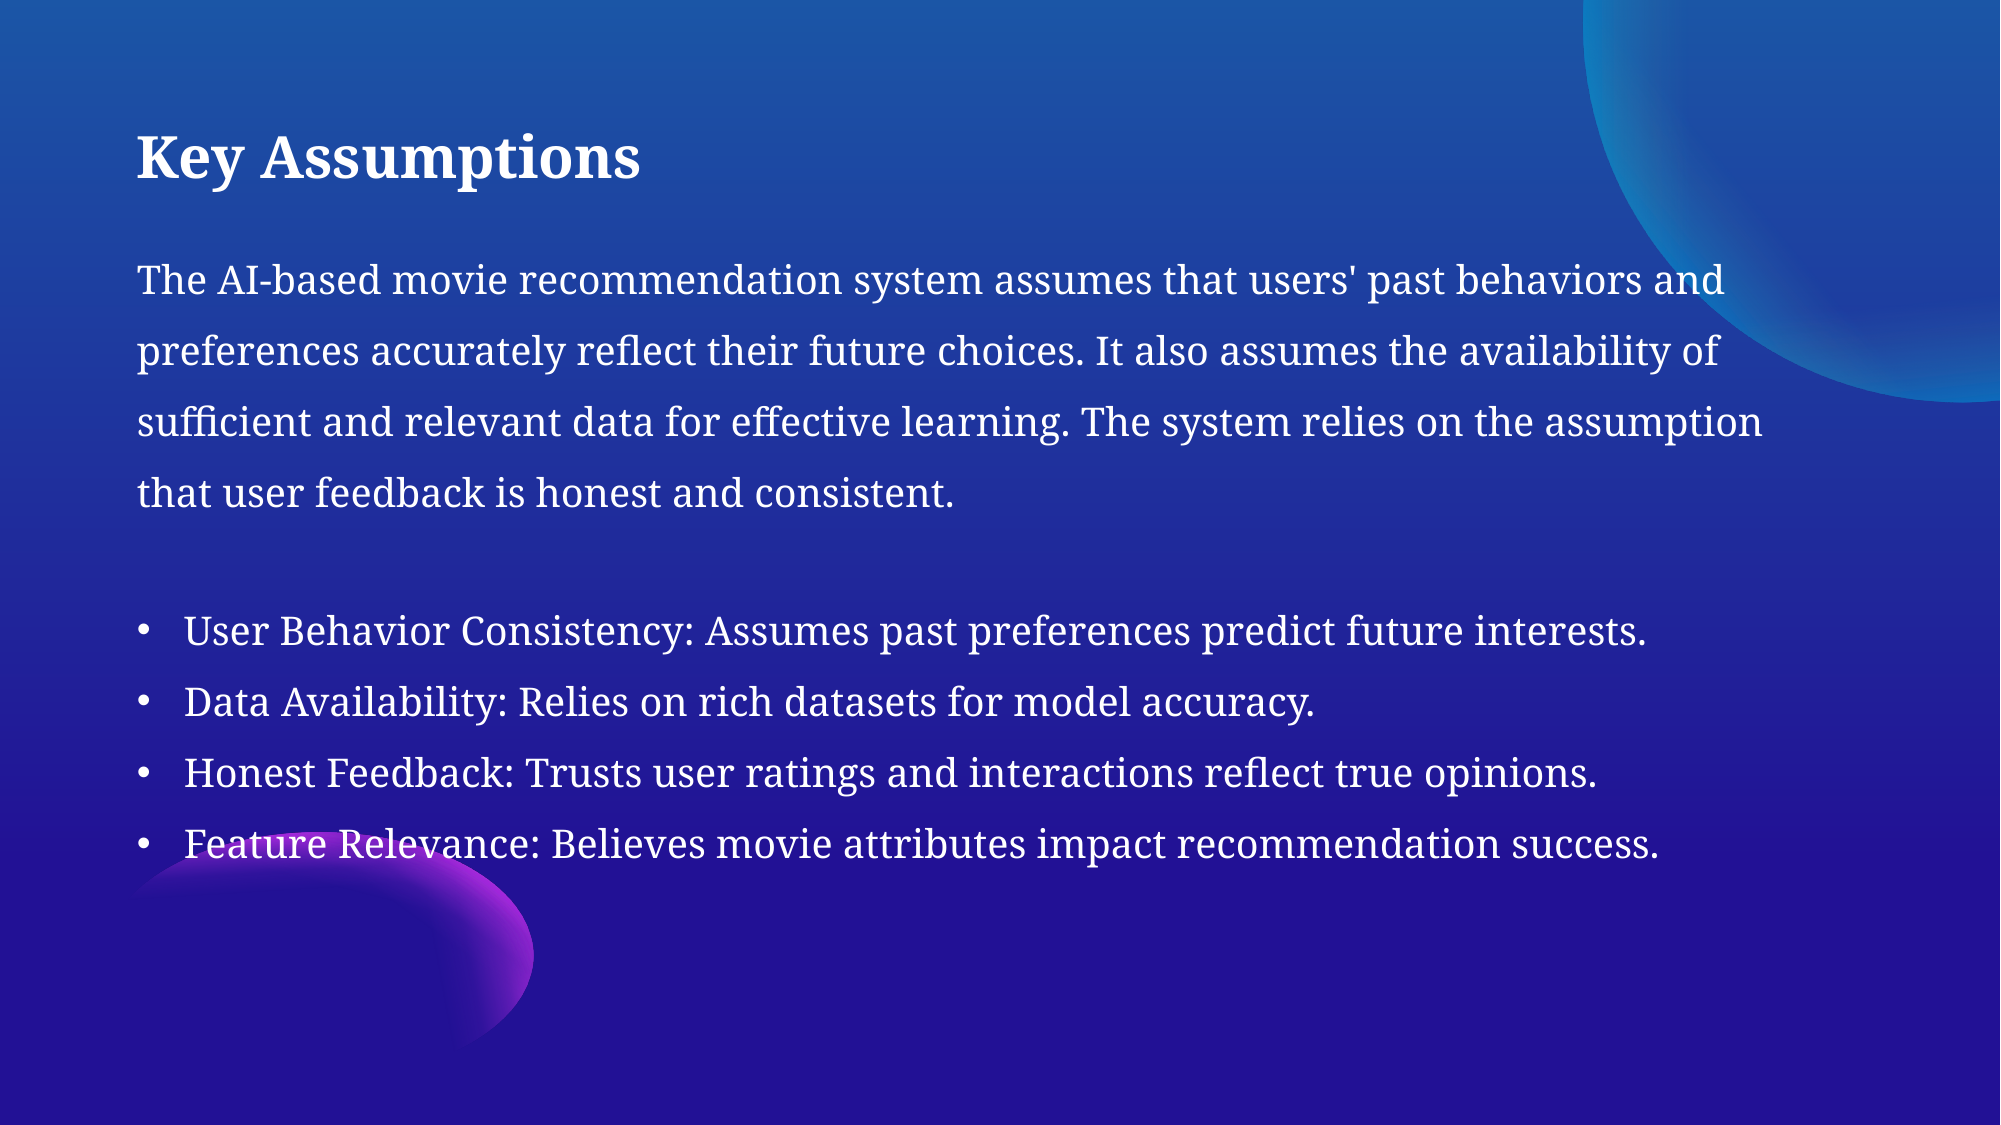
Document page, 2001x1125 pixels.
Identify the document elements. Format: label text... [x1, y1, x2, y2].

picture [25, 786, 613, 1125]
text_box Key Assumptions [122, 112, 1019, 198]
text_box The AI-based movie recommendation system assumes that users' past behaviors and preferences accurately reflect their future choices. It also assumes the availability of sufficient and relevant data for effective learning. The system relies on the assumption that user feedback is honest and consistent. User Behavior Consistency: Assumes past preferences predict future interests. Data Availability: Relies on rich datasets for model accuracy. Honest Feedback: Trusts user ratings and interactions reflect true opinions. Feature Relevance: Believes movie attributes impact recommendation success. [122, 223, 1854, 459]
picture [1428, 0, 2000, 418]
